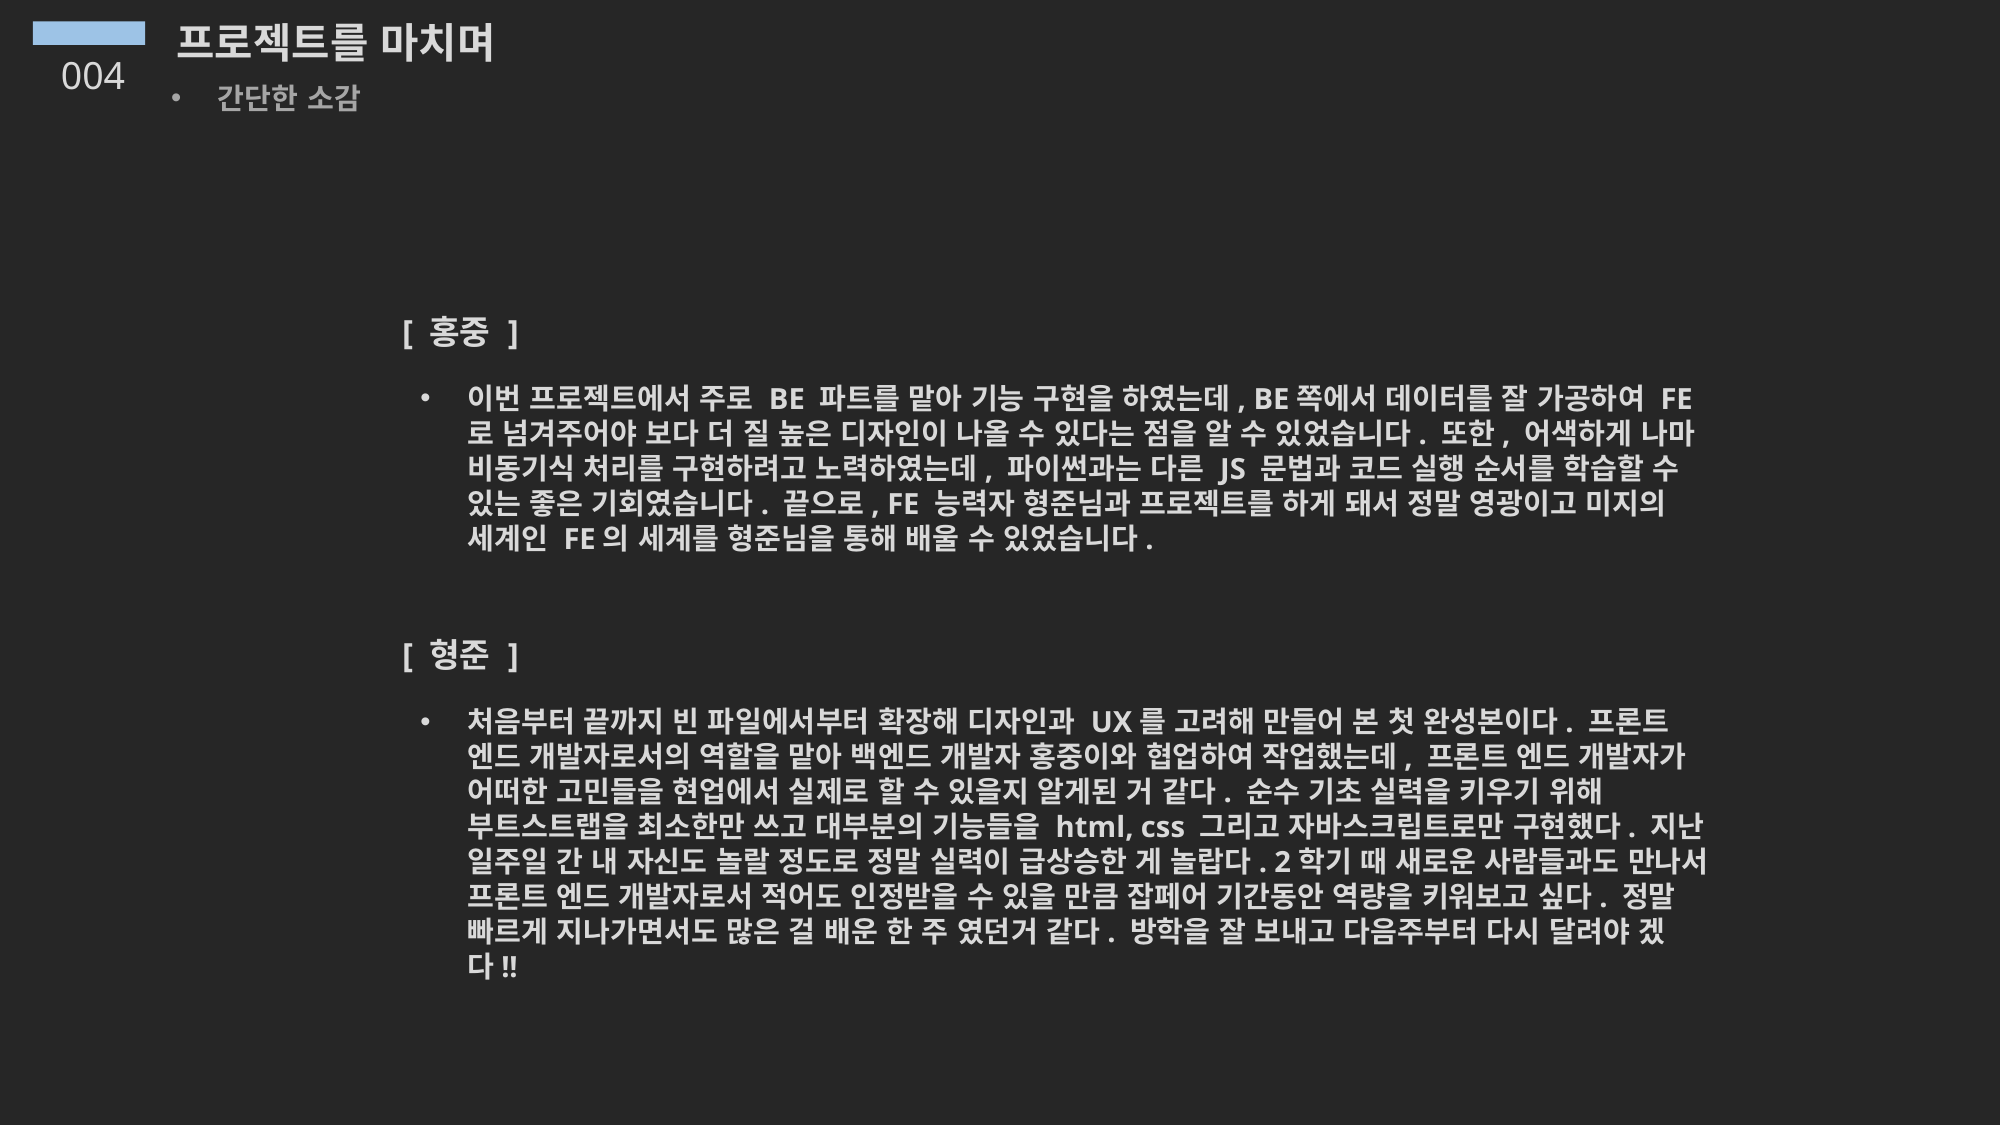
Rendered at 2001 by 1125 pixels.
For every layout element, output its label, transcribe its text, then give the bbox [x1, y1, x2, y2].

text_box 처음부터 끝까지 빈 파일에서부터 확장해 디자인과 UX를 고려해 만들어 본 첫 완성본이다. 프론트 엔드 개발자로서의 역할을 맡아 백엔드 개발자 홍중이와 협업하여 작업했는데, 프론트 엔드 개발자가 어떠한 고민들을 현업에서 실제로 할 수 있을지 알게된 거 같다. 순수 기초 실력을 키우기 위해 부트스트랩을 최소한만 쓰고 대부분의 기능들을 html, css 그리고 자바스크립트로만 구현했다. 지난 일주일 간 내 자신도 놀랄 정도로 정말 실력이 급상승한 게 놀랍다. 2학기 때 새로운 사람들과도 만나서 프론트 엔드 개발자로서 적어도 인정받을 수 있을 만큼 잡페어 기간동안 역량을 키워보고 싶다. 정말 빠르게 지나가면서도 많은 걸 배운 한 주 였던거 같다. 방학을 잘 보내고 다음주부터 다시 달려야 겠다!! [405, 696, 1727, 991]
text_box [ 홍중 ] [387, 303, 923, 359]
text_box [32, 9, 656, 124]
text_box [ 형준 ] [387, 626, 923, 682]
text_box 이번 프로젝트에서 주로 BE 파트를 맡아 기능 구현을 하였는데, BE쪽에서 데이터를 잘 가공하여 FE로 넘겨주어야 보다 더 질 높은 디자인이 나올 수 있다는 점을 알 수 있었습니다. 또한, 어색하게 나마 비동기식 처리를 구현하려고 노력하였는데, 파이썬과는 다른 JS 문법과 코드 실행 순서를 학습할 수 있는 좋은 기회였습니다. 끝으로, FE 능력자 형준님과 프로젝트를 하게 돼서 정말 영광이고 미지의 세계인 FE의 세계를 형준님을 통해 배울 수 있었습니다. [405, 372, 1727, 563]
